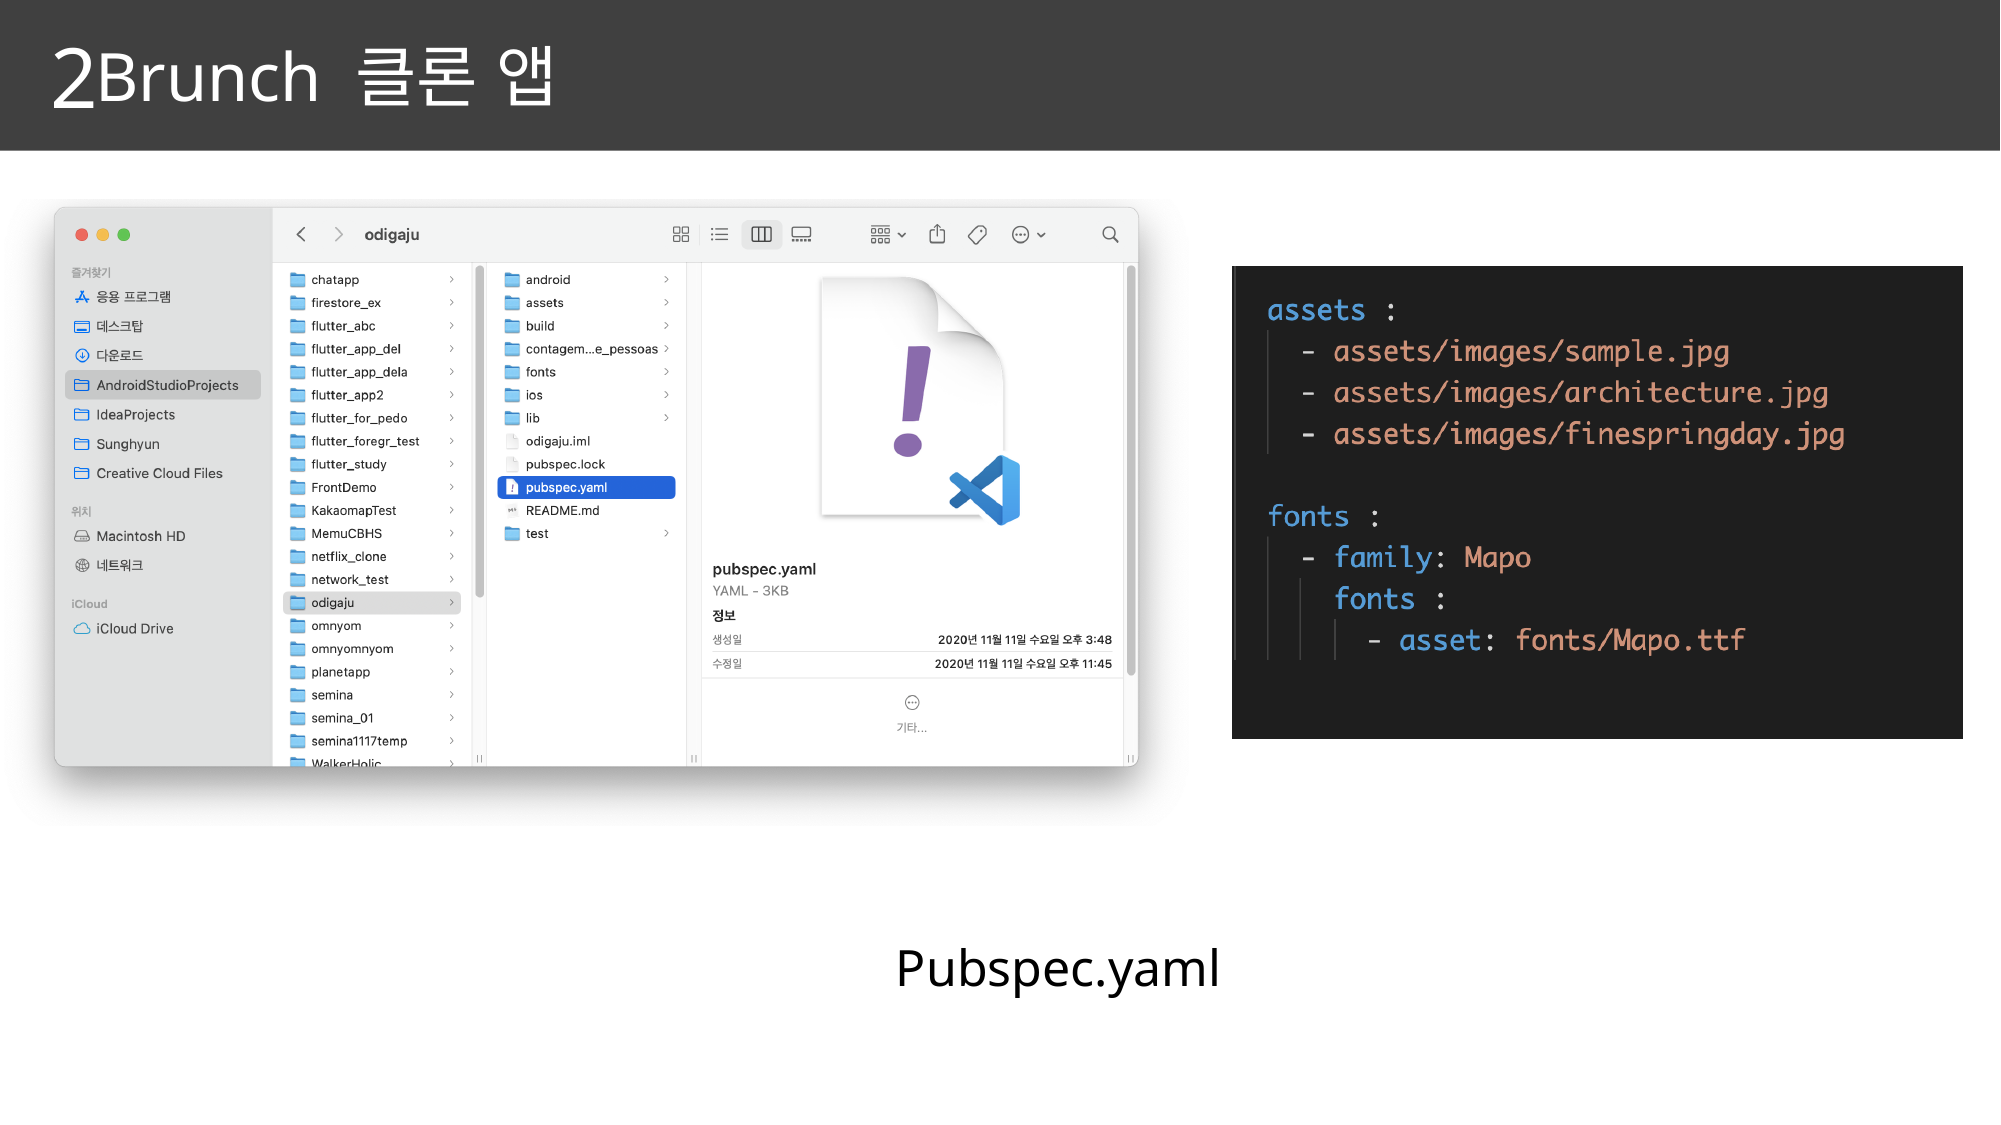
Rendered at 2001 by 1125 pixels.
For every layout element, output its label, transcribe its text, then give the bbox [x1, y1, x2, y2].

picture [1232, 266, 1963, 739]
text_box [0, 0, 2000, 152]
text_box Brunch 클론 앱 [80, 26, 574, 122]
picture [0, 199, 1198, 827]
text_box Pubspec.yaml [802, 928, 1315, 1004]
text_box 2 [35, 17, 114, 133]
